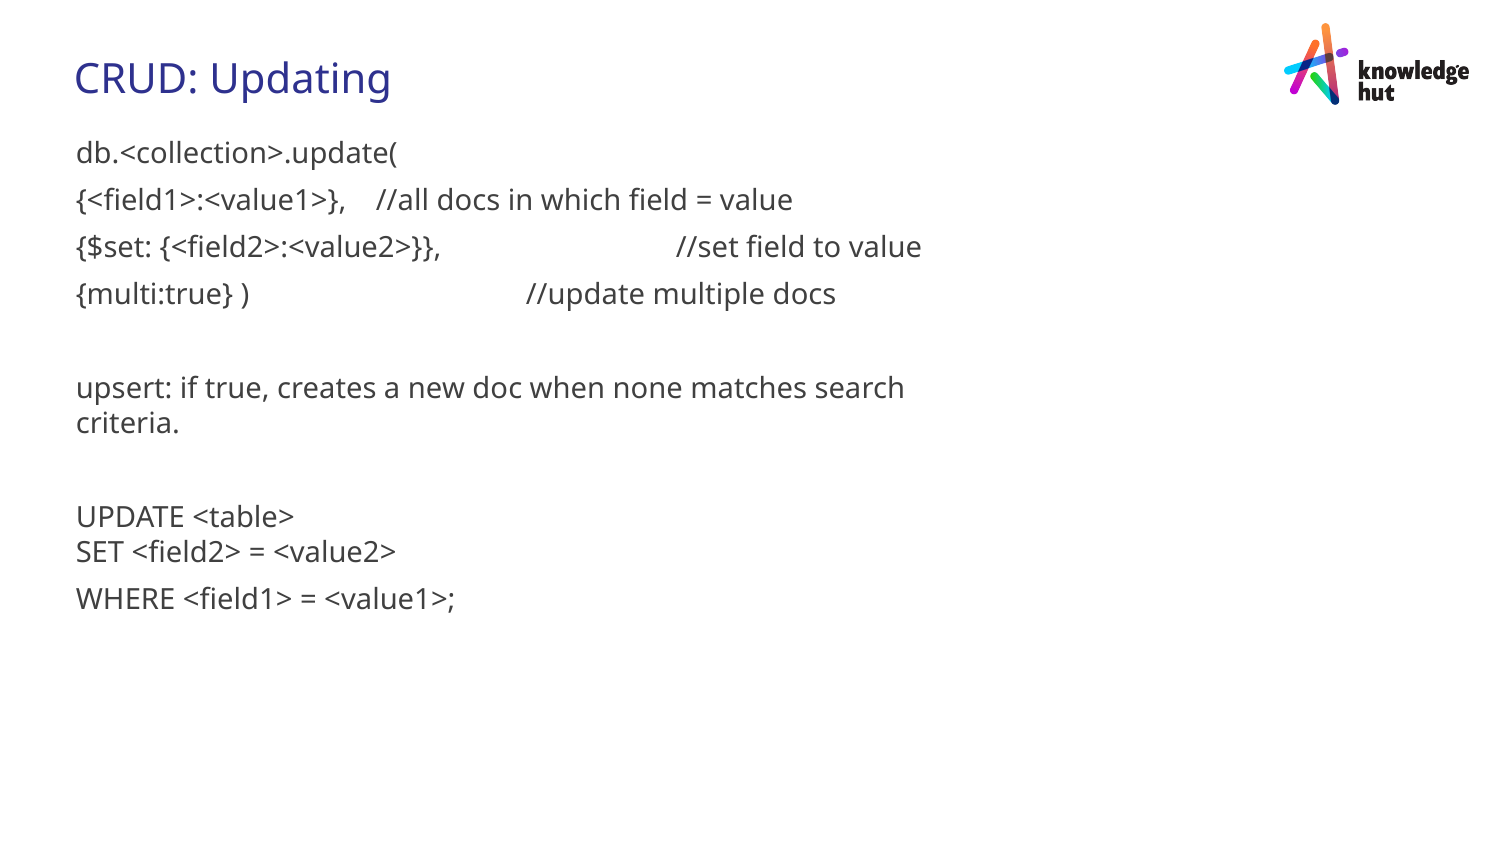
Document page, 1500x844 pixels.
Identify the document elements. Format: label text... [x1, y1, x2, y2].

text_box CRUD: Updating [59, 43, 408, 109]
picture [1284, 23, 1469, 105]
text_box db.<collection>.update( {<field1>:<value1>}, //all docs in which field = value {$set: {<field2>:<value2>}}, //set field to value {multi:true} ) //update multiple docs upsert: if true, creates a new doc when none matches search criteria. UPDATE <table> SET <field2> = <value2> WHERE <field1> = <value1>; [61, 126, 1023, 671]
